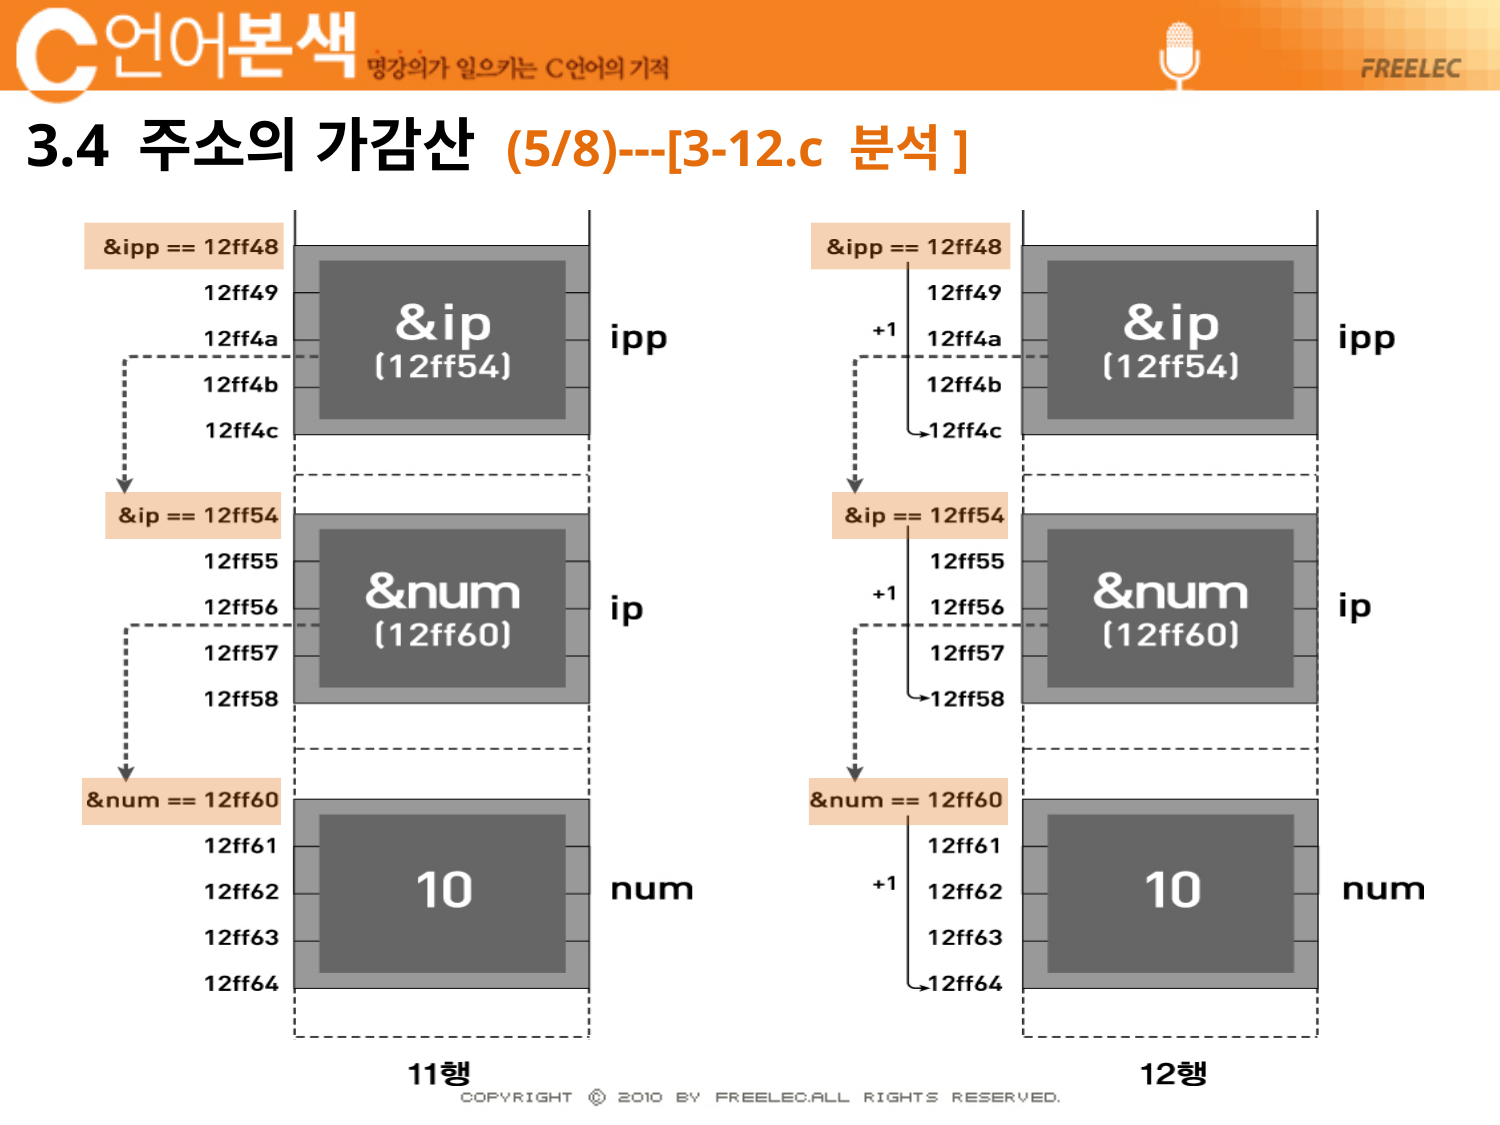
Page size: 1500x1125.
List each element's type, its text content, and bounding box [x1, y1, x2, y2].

title 3.4 주소의 가감산 (5/8)---[3-12.c 분석] [11, 107, 1500, 178]
picture [0, 0, 1500, 1125]
list [4, 189, 1496, 1043]
